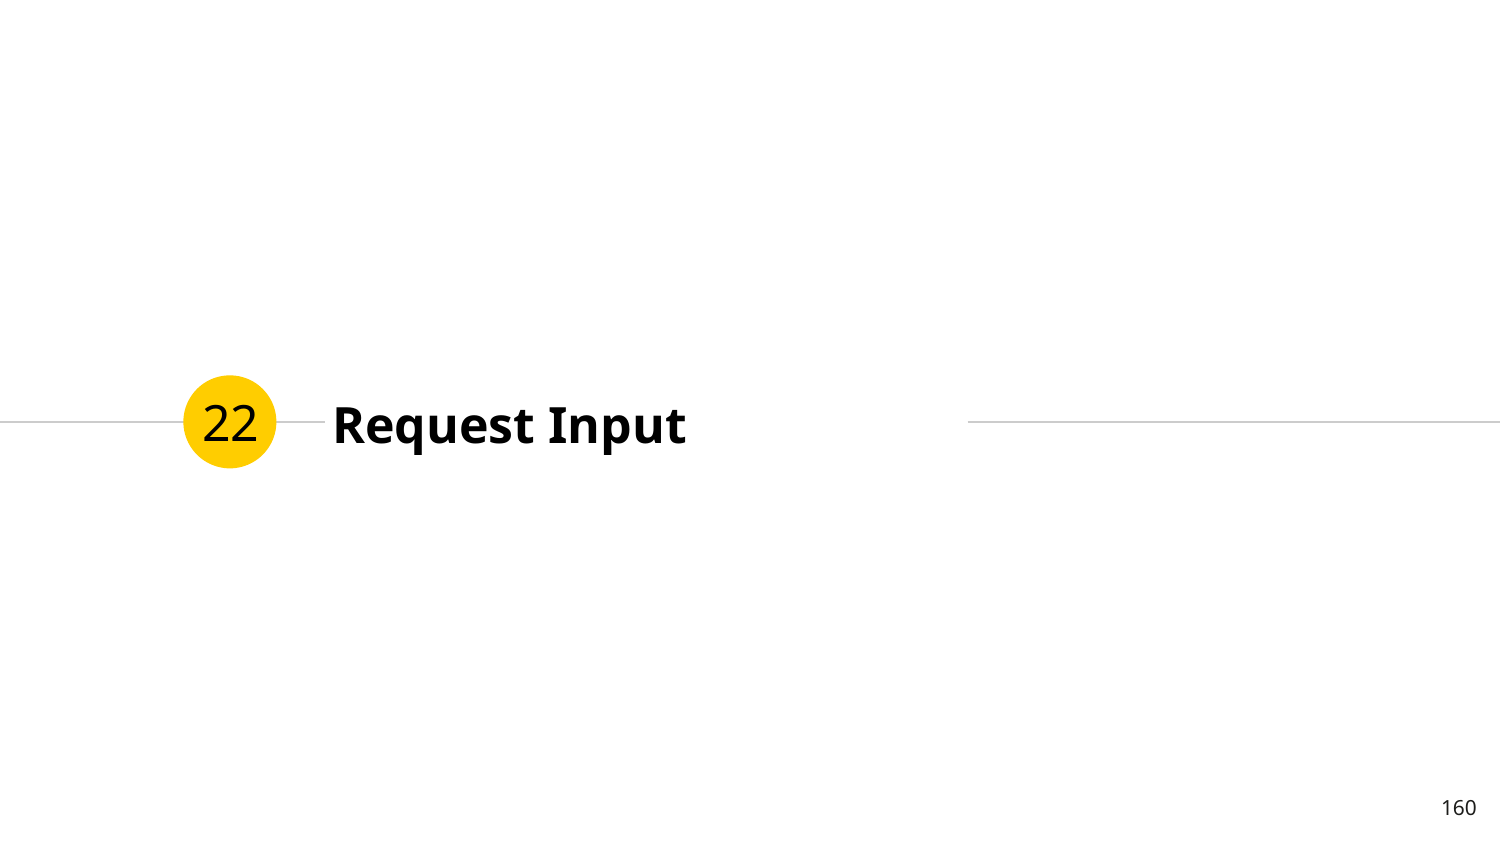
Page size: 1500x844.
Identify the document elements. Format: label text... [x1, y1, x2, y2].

title Request Input [317, 277, 1310, 469]
text_box 22 [186, 375, 276, 468]
slide_number 160 [1401, 779, 1492, 844]
